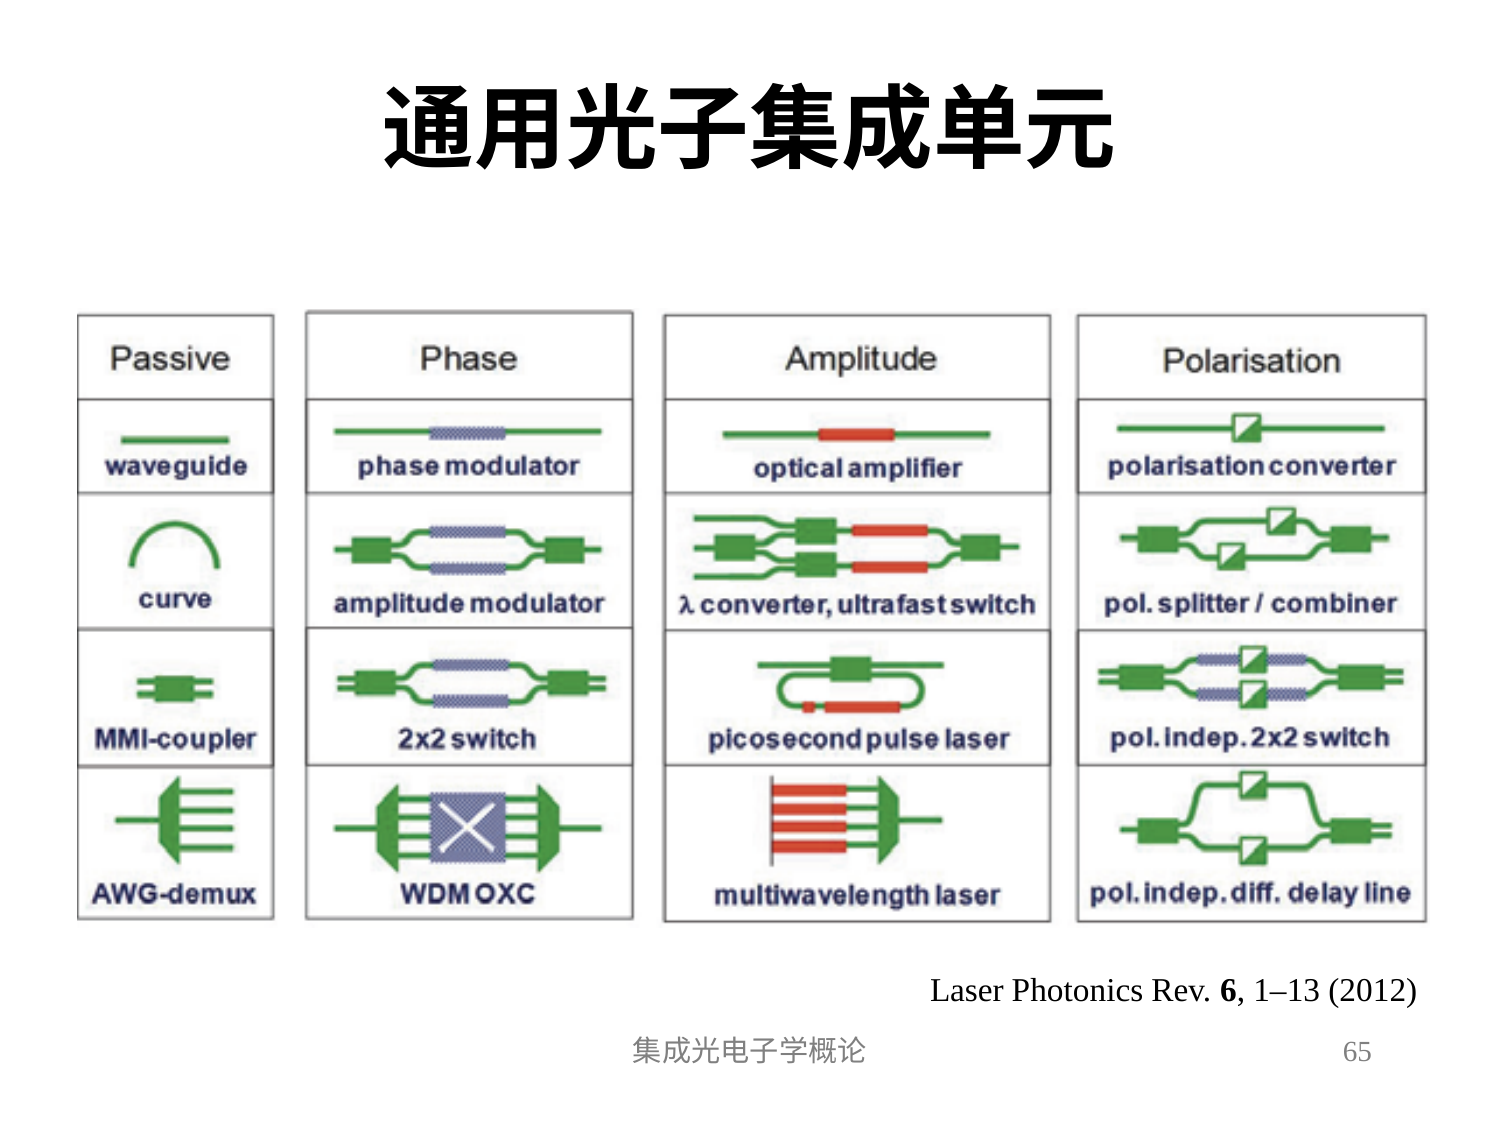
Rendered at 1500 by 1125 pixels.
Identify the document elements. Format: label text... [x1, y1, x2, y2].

slide_number 65 [1074, 1024, 1388, 1101]
picture [31, 278, 1468, 952]
footer 集成光电子学概论 [512, 1024, 988, 1101]
text_box Laser Photonics Rev. 6, 1–13 (2012) [915, 960, 1493, 1015]
title 通用光子集成单元 [112, 30, 1388, 219]
